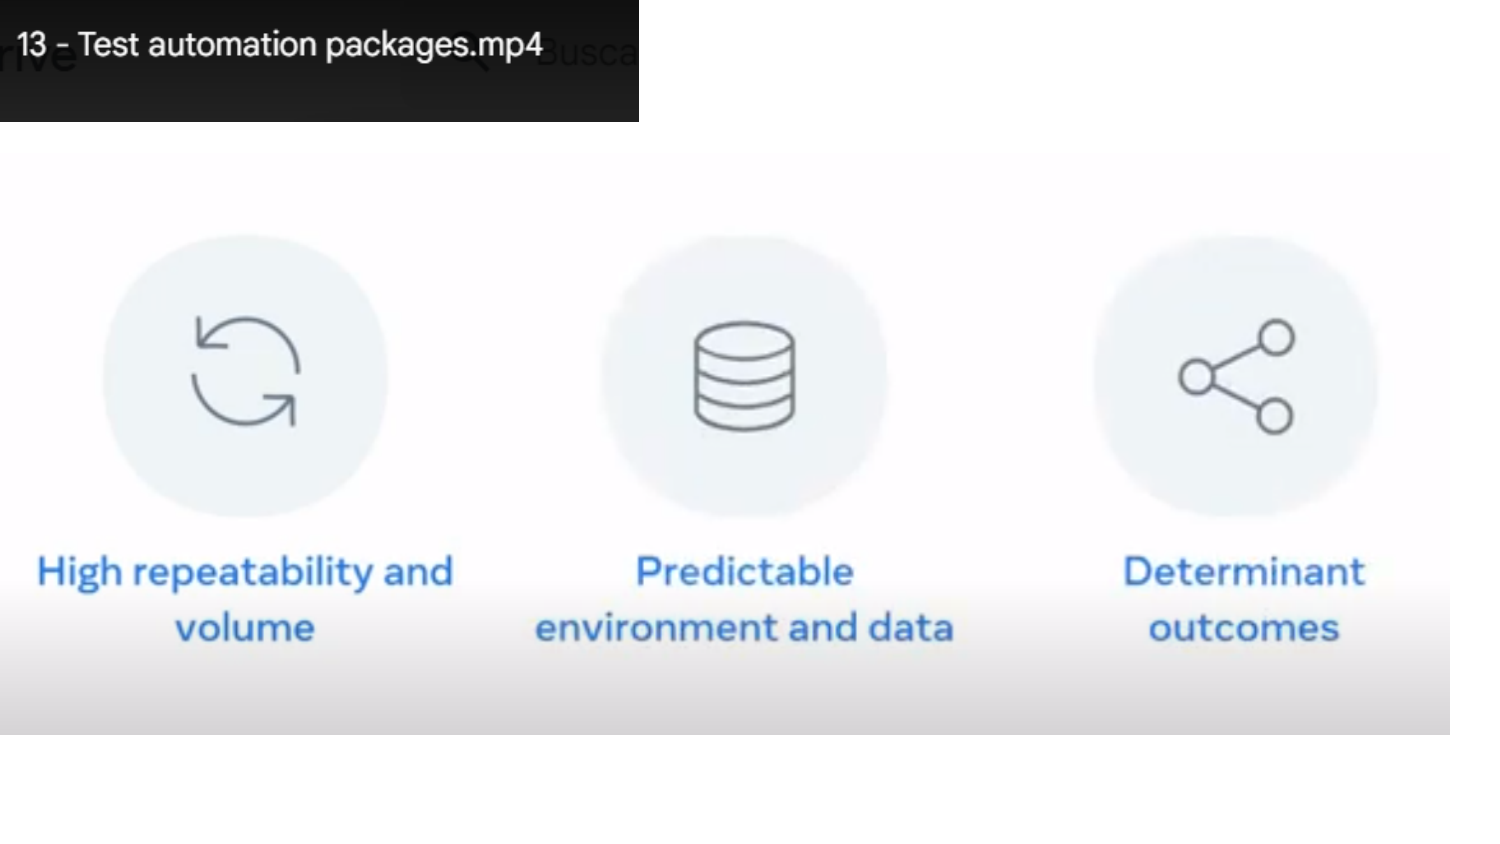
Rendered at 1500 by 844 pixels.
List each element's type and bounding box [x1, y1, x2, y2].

picture [0, 153, 1451, 736]
picture [0, 0, 640, 123]
